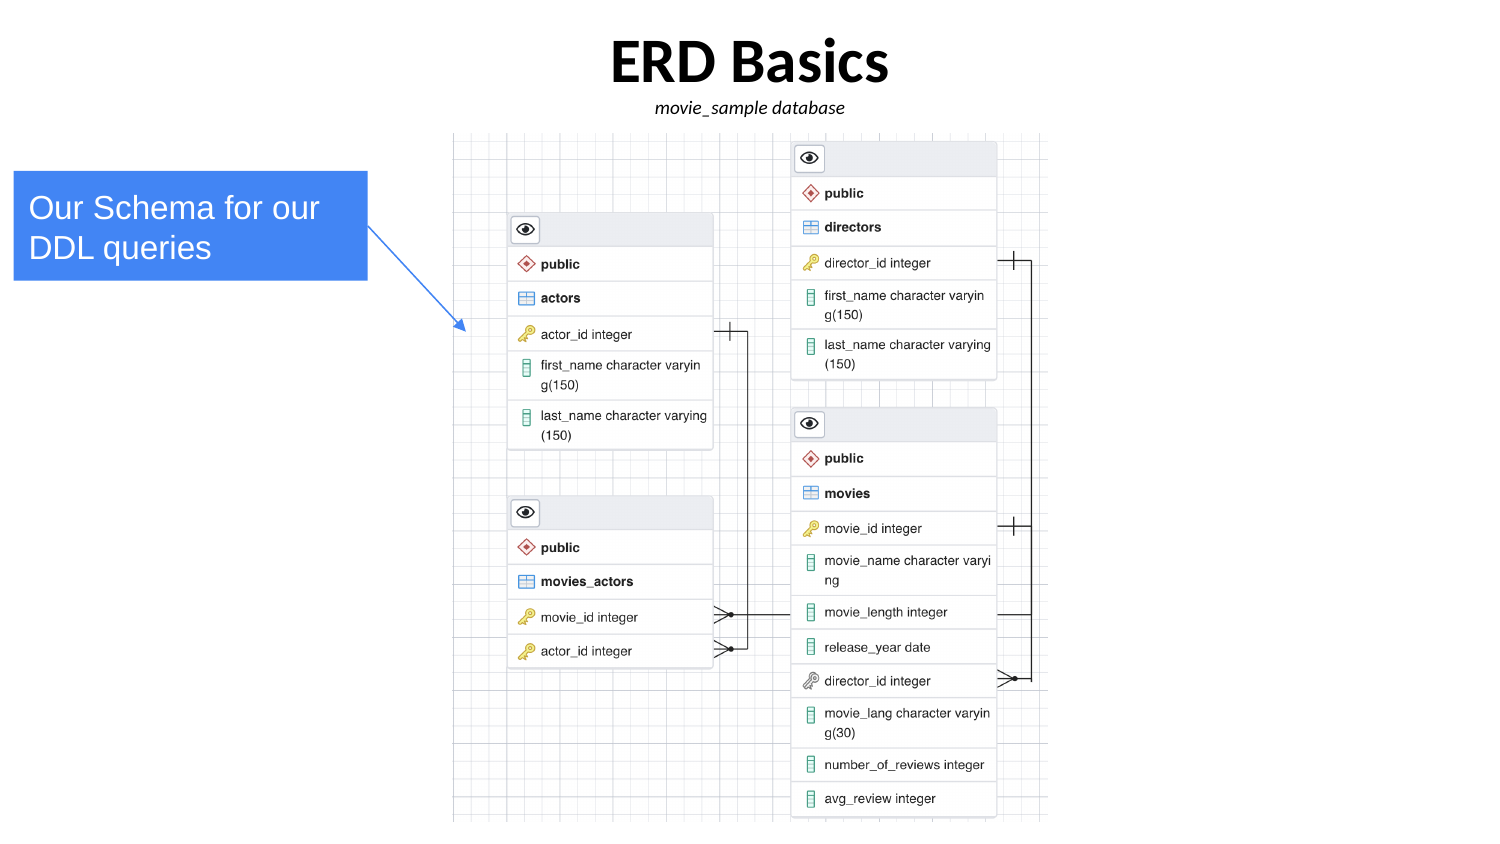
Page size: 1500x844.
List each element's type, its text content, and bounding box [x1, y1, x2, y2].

title ERD Basics movie_sample database [51, 3, 1449, 134]
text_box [367, 226, 467, 332]
text_box Our Schema for our DDL queries [13, 170, 368, 281]
picture [452, 133, 1048, 823]
